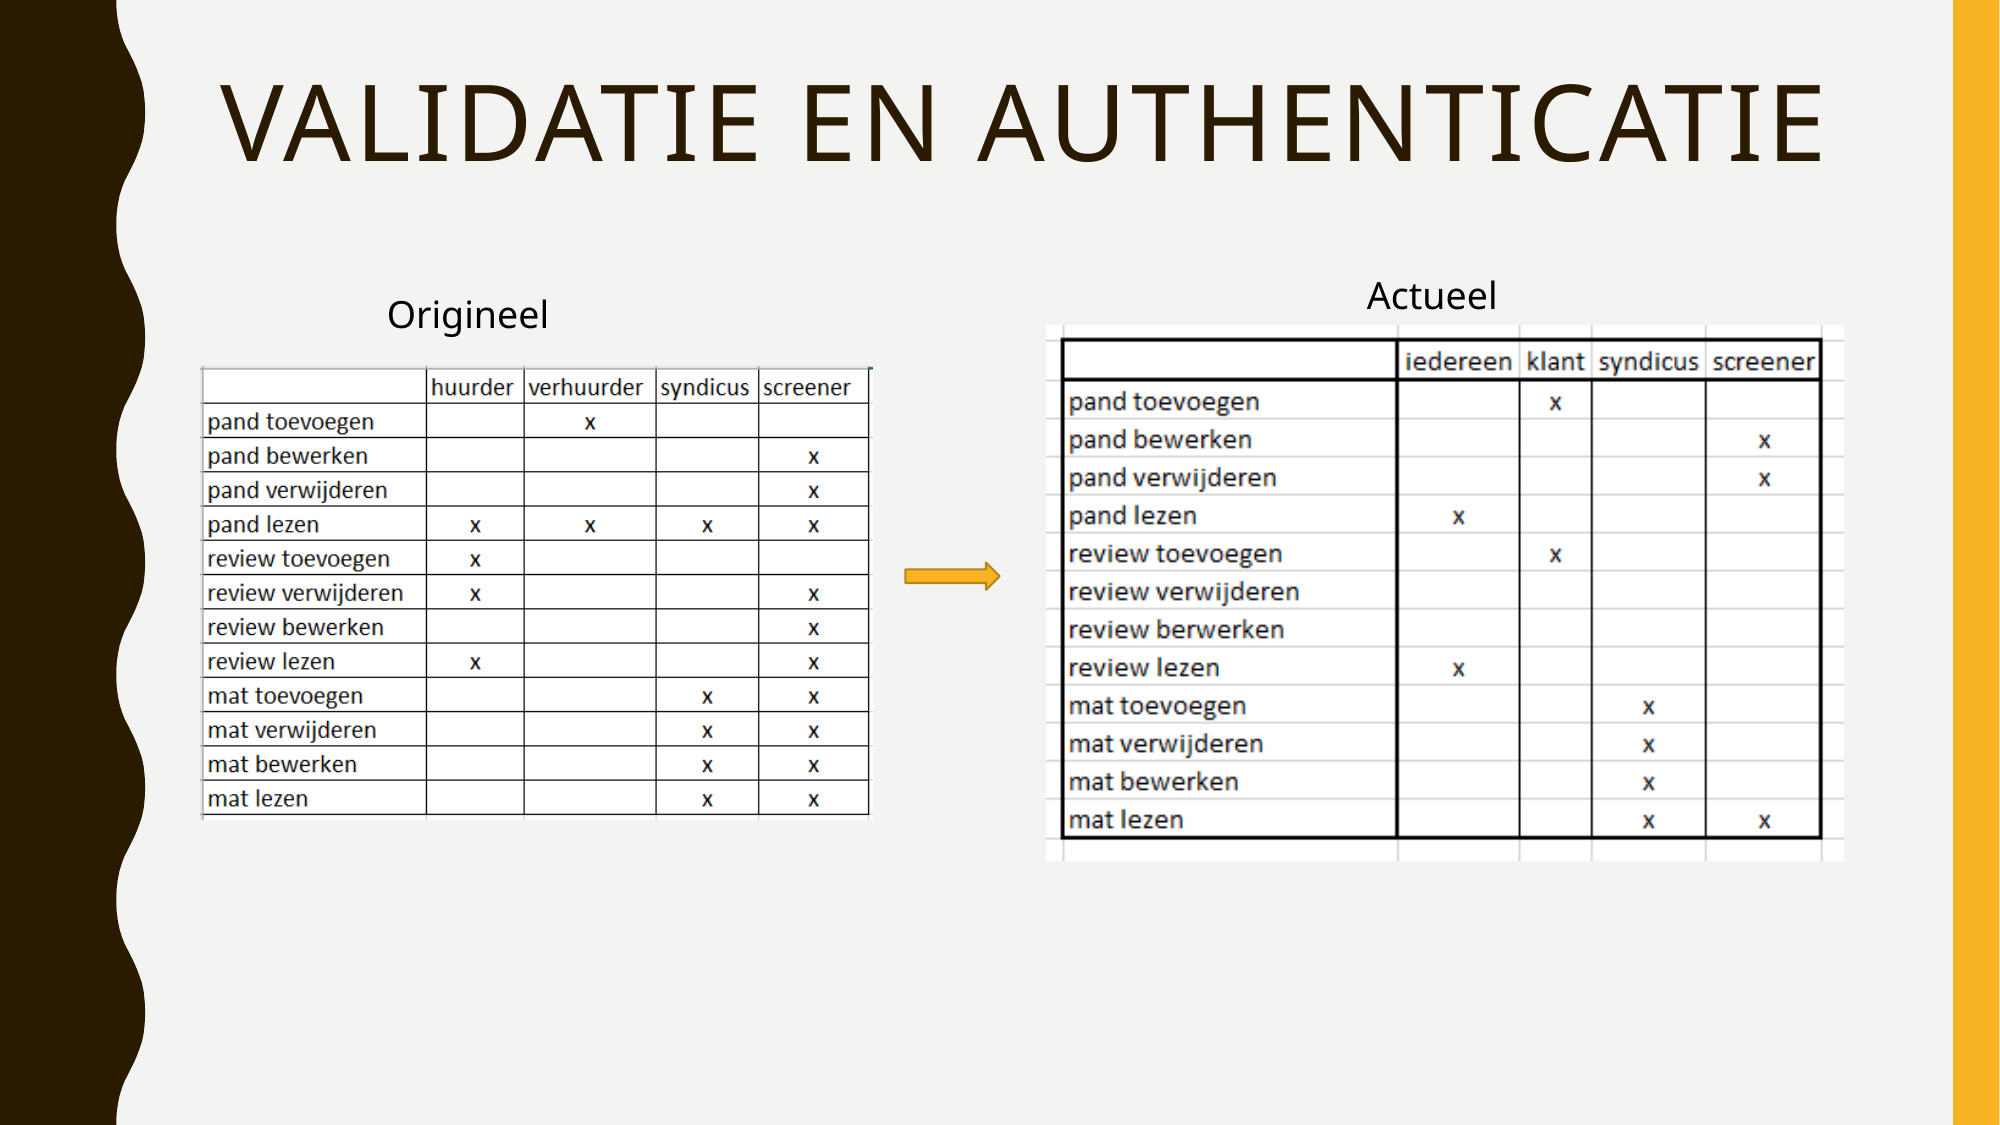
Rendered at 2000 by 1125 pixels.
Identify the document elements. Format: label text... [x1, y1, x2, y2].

text_box [204, 283, 1352, 395]
title Validatie en authenticatie [205, 62, 1875, 283]
text_box Origineel [372, 283, 565, 343]
picture [1046, 325, 1844, 861]
text_box Actueel [1352, 265, 1513, 325]
text_box [1513, 283, 1928, 395]
picture [200, 366, 873, 820]
text_box [904, 561, 1001, 591]
